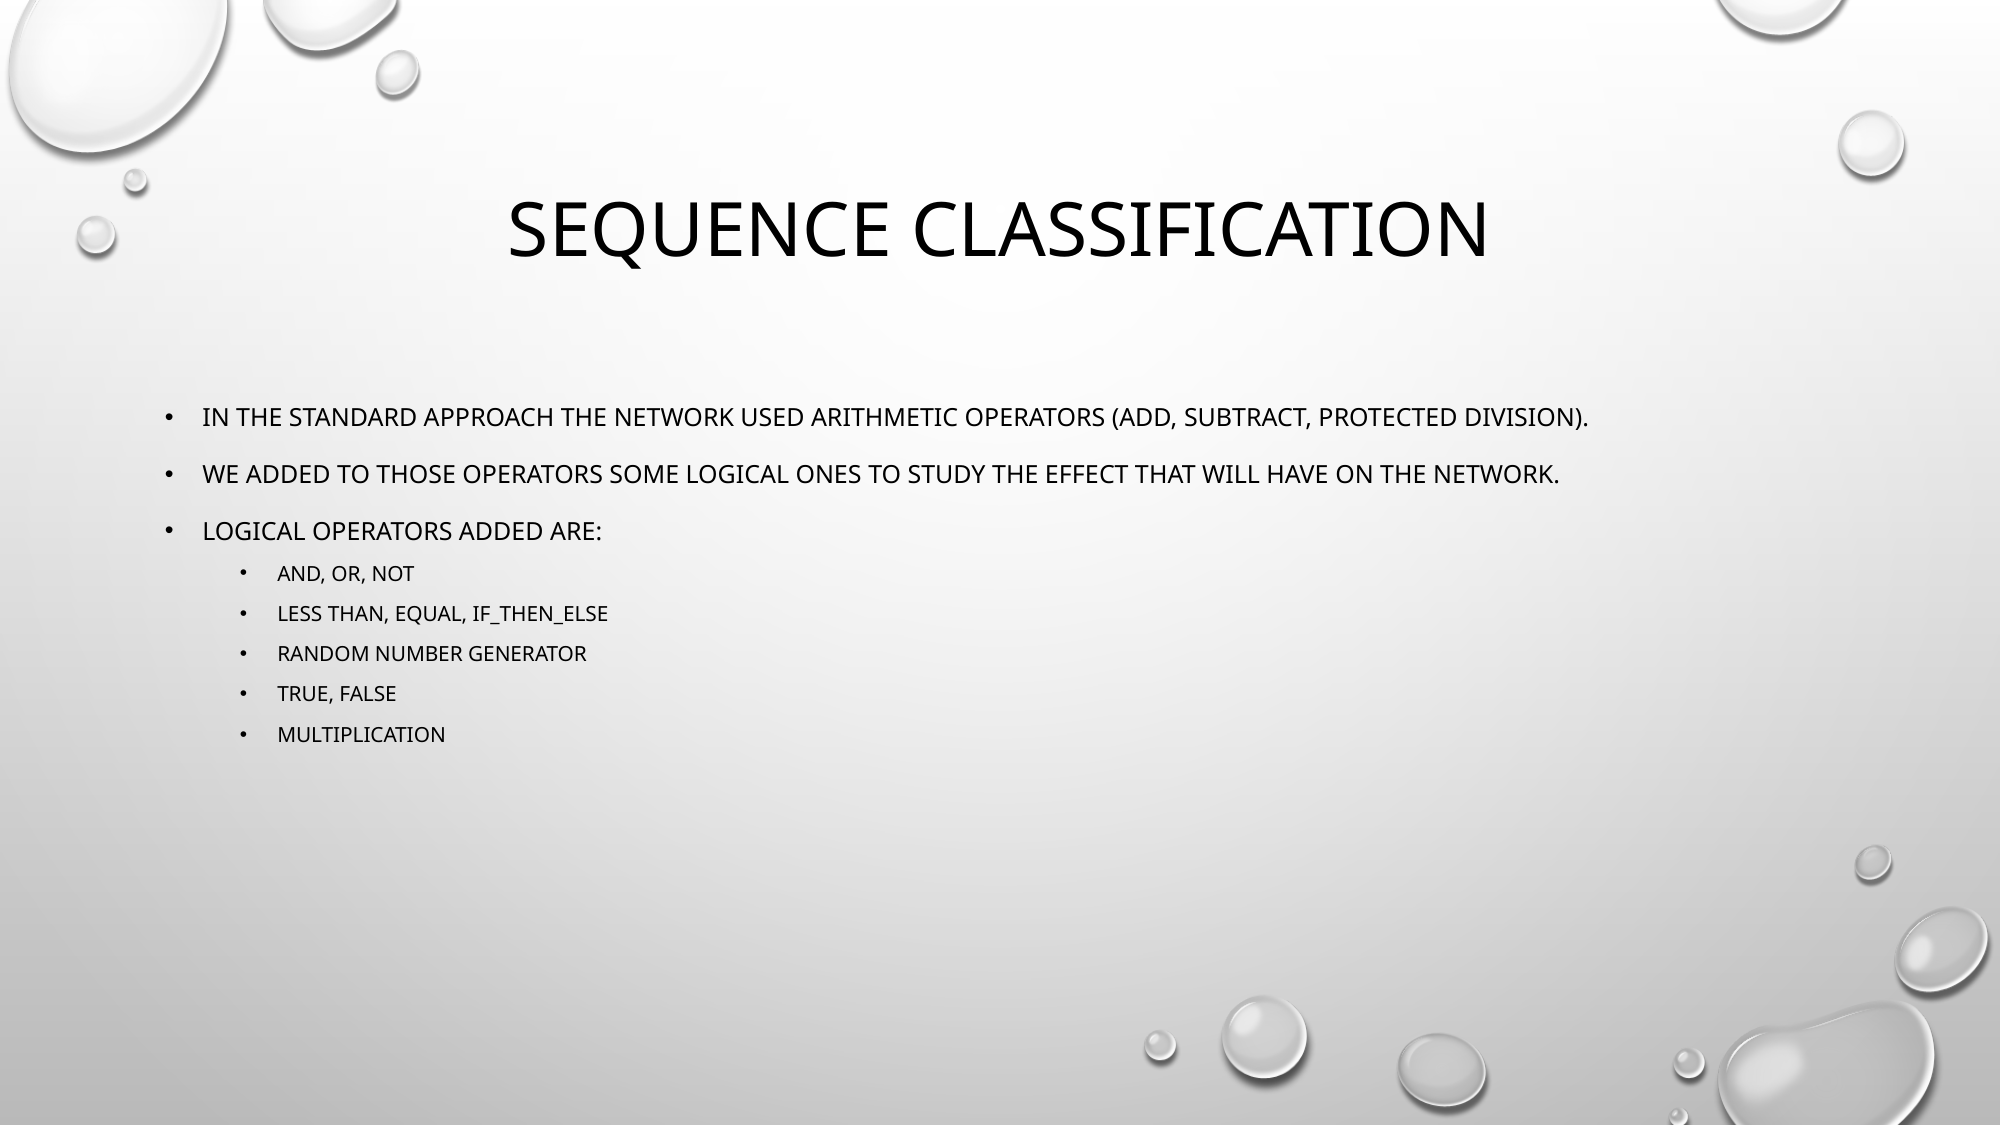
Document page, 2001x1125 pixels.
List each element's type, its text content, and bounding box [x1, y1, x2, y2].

picture [0, 0, 2000, 1125]
list In the standard approach the network used arithmetic operators (add, subtract, protected division). We added to those operators some logical ones to study the effect that will have on the network. Logical operators added are: And, or, not Less than, Equal, If_then_else Random number generator True, false multiplication [149, 388, 1850, 950]
title Sequence classification [149, 101, 1851, 364]
